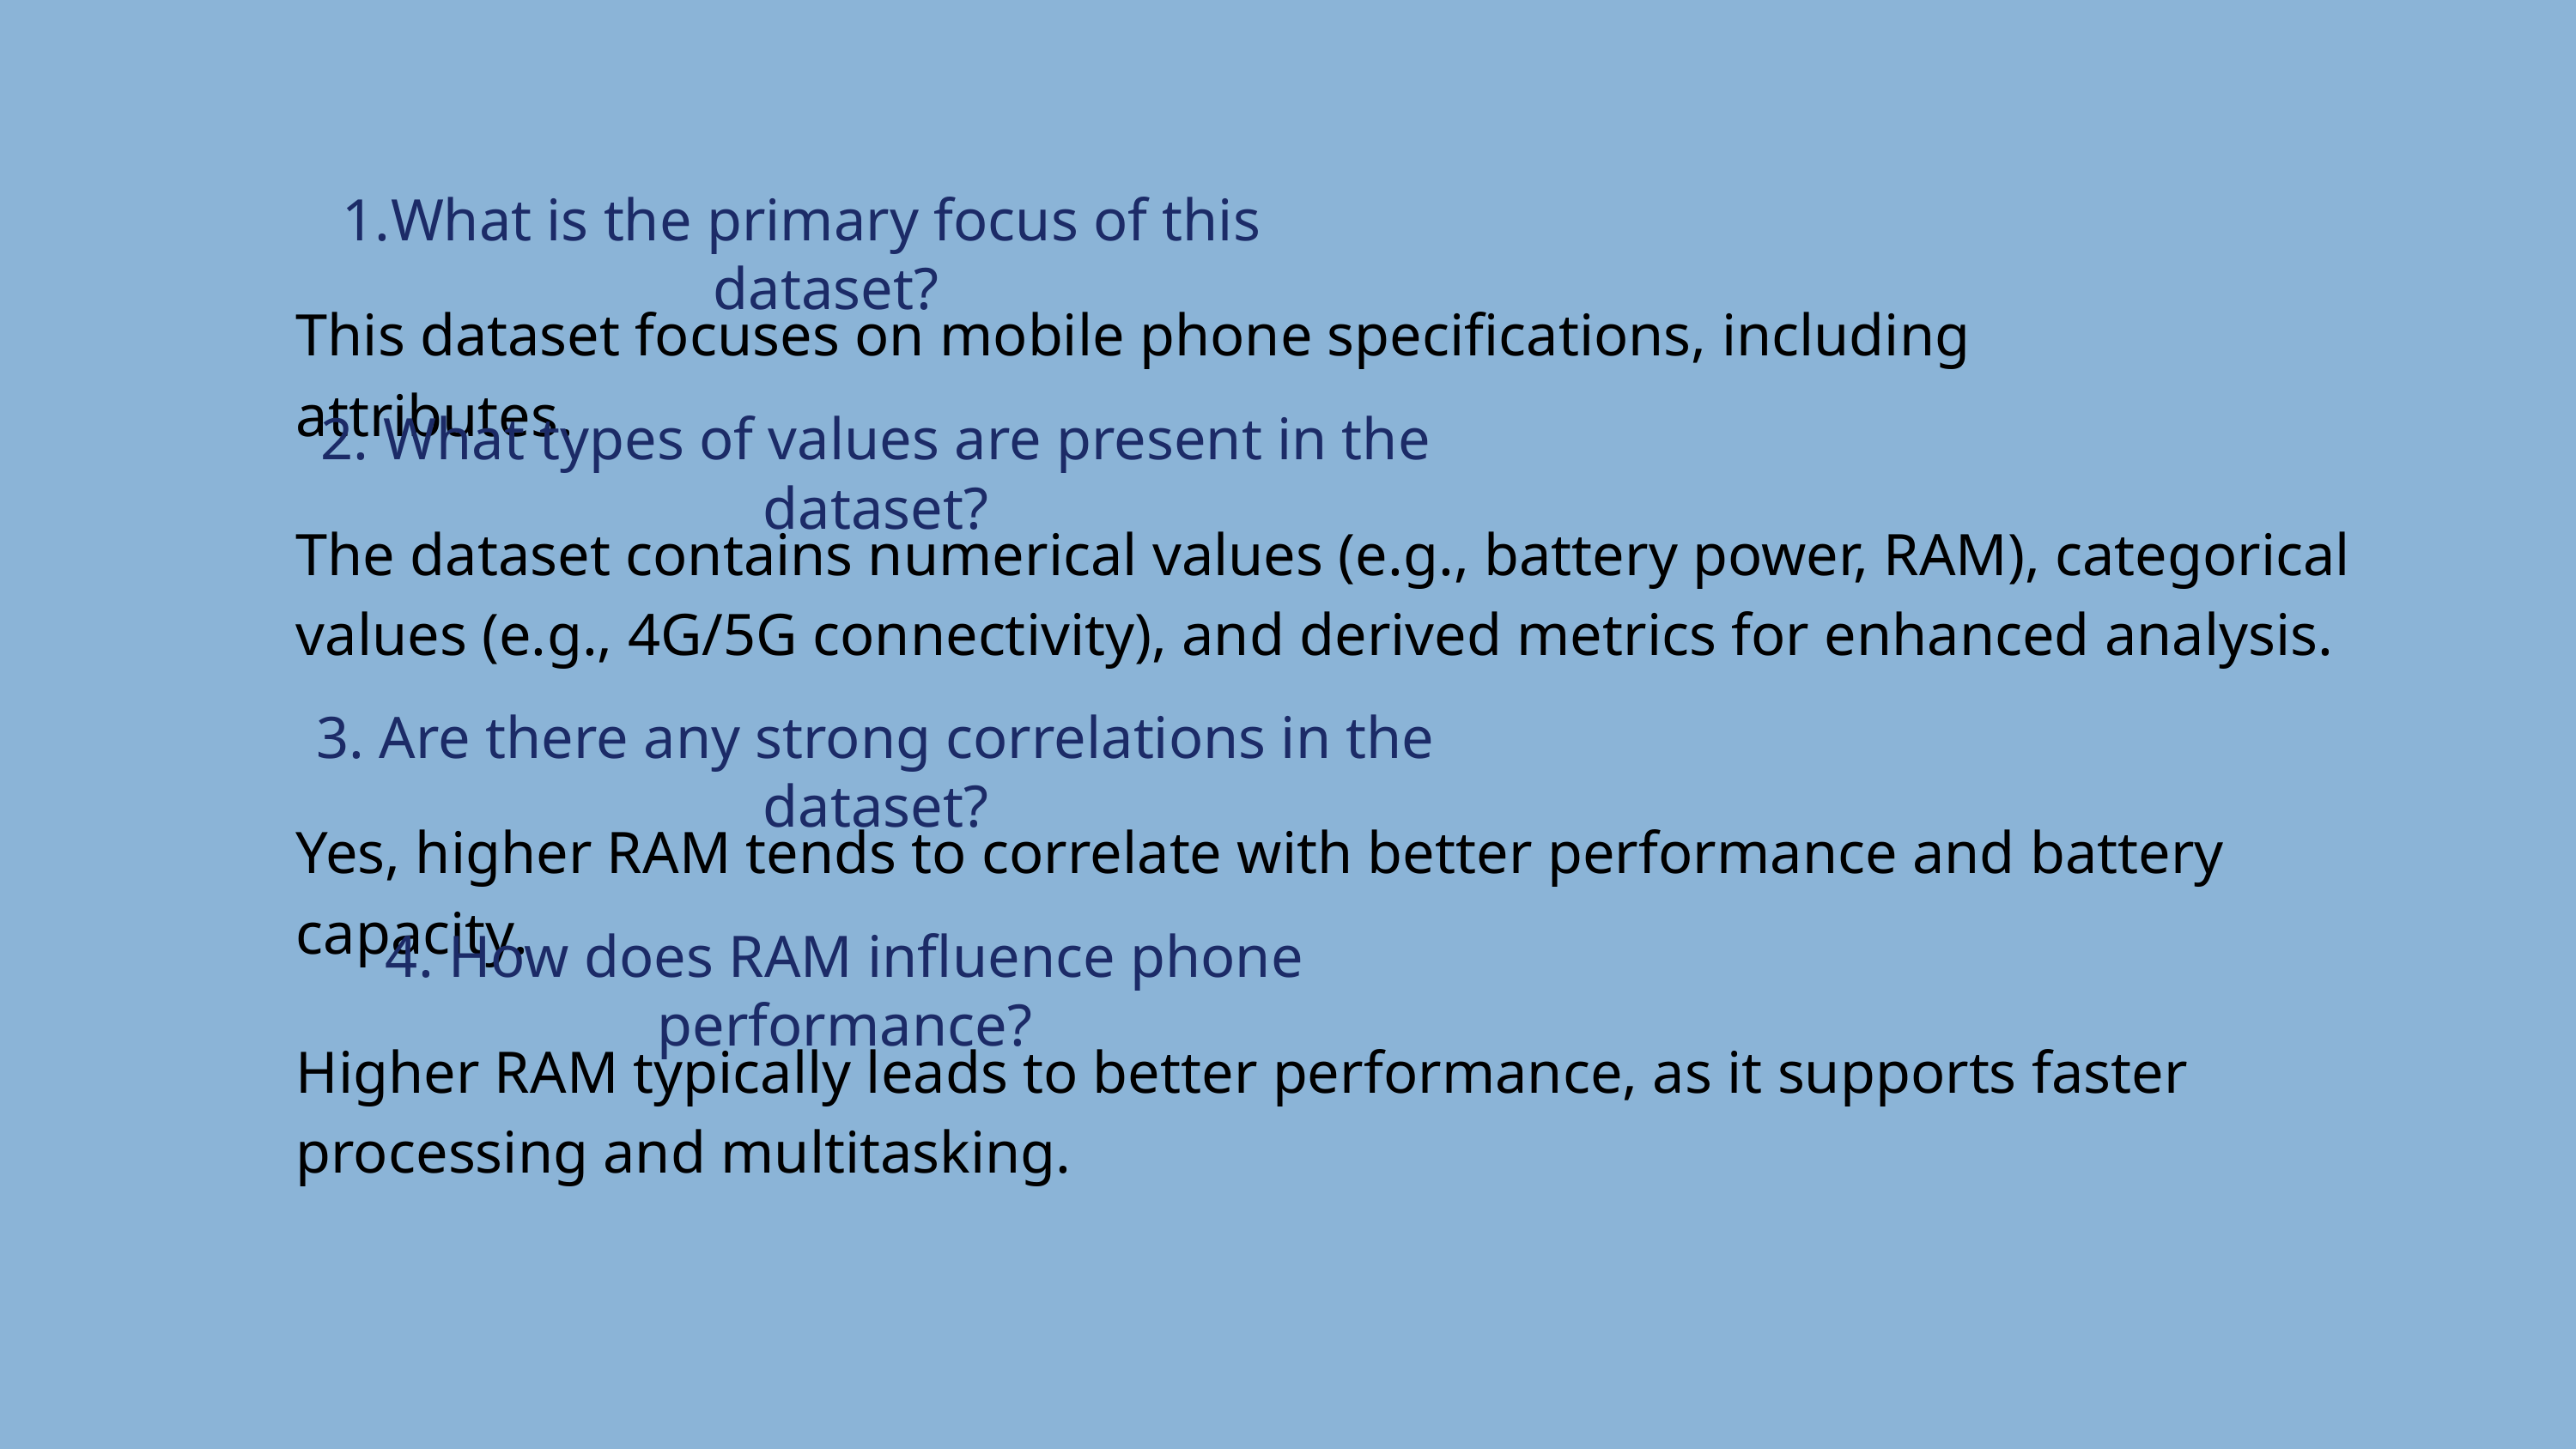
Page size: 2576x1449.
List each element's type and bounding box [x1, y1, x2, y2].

text_box [175, 183, 2401, 1178]
